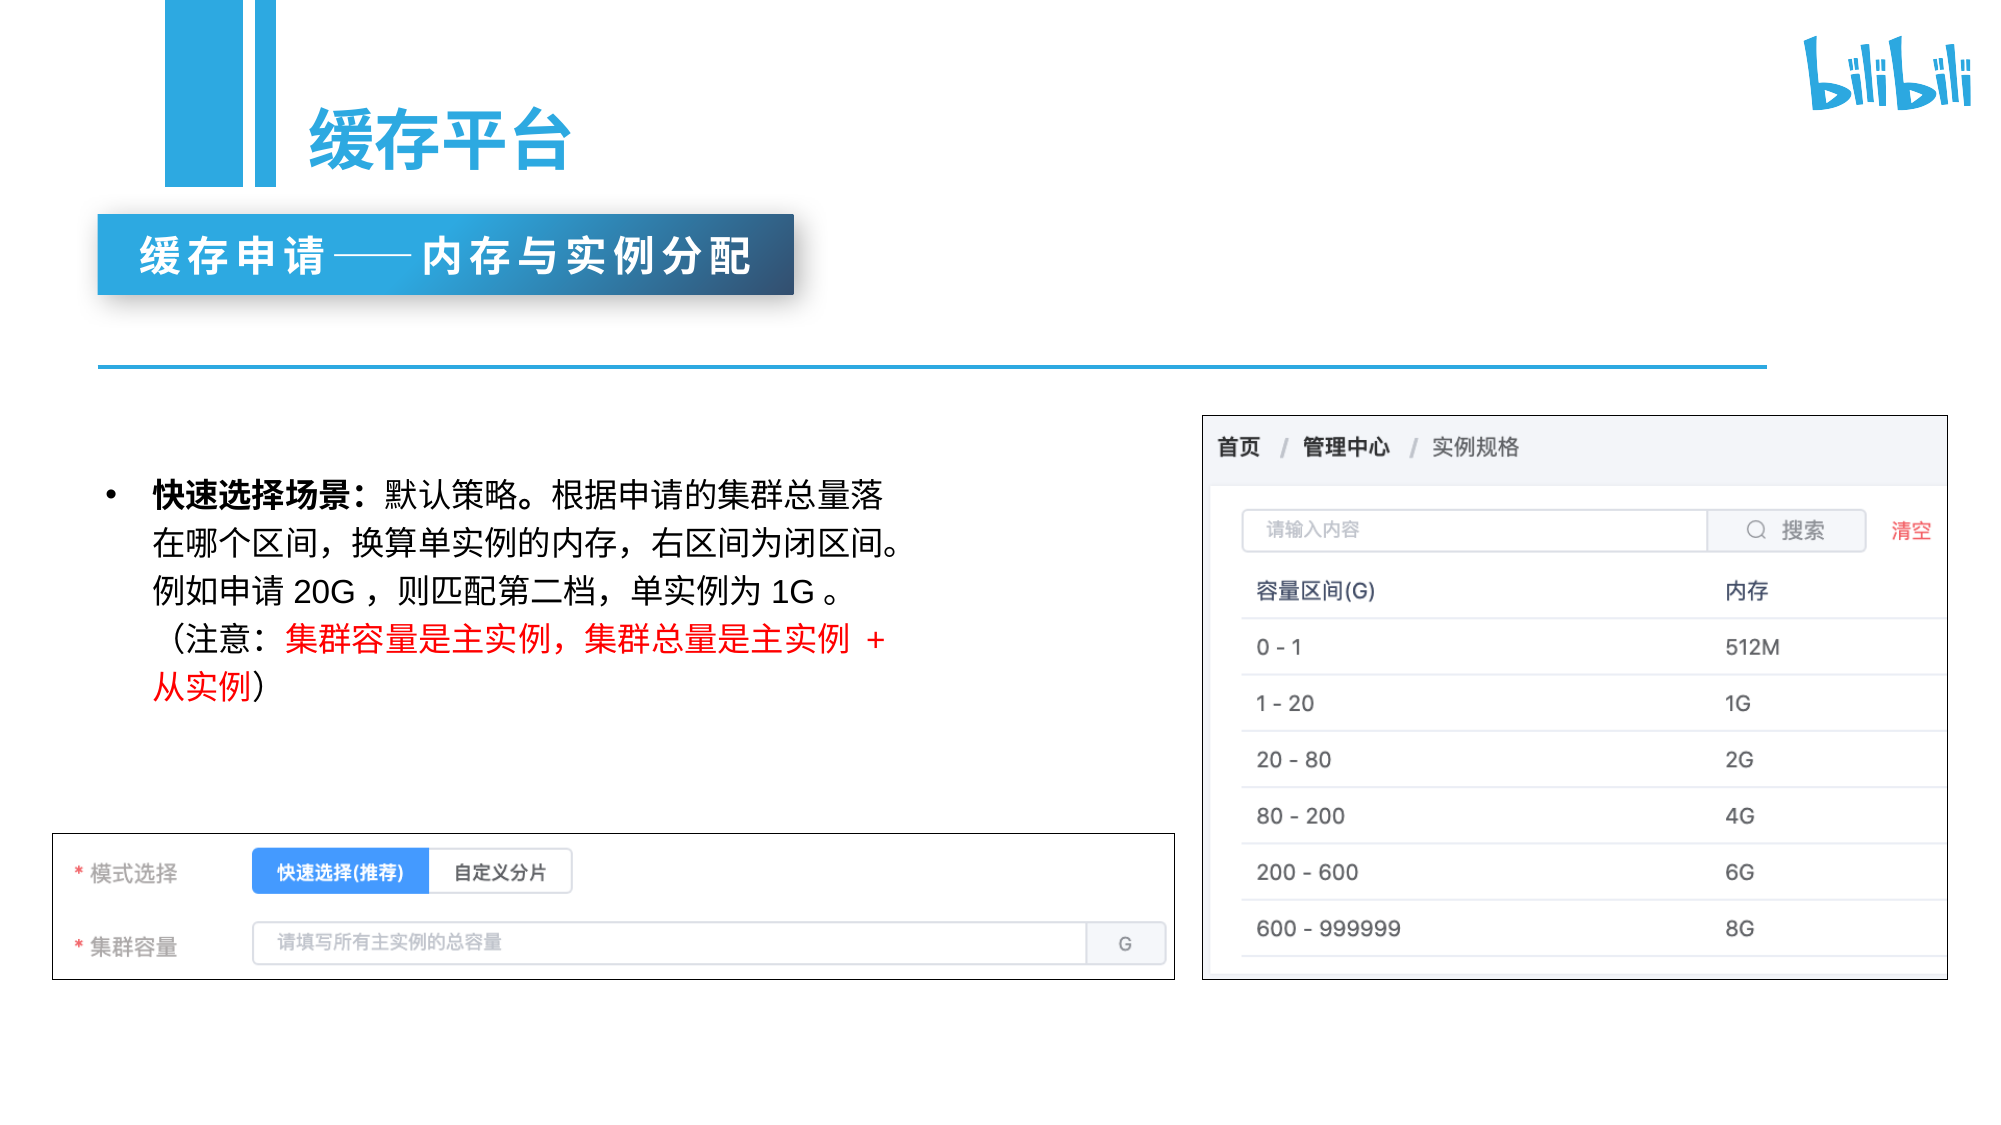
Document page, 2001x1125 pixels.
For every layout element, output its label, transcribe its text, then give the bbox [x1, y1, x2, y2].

text_box 缓存申请——内存与实例分配 [97, 214, 794, 296]
picture [1202, 415, 1948, 980]
text_box 快速选择场景：默认策略。根据申请的集群总量落在哪个区间，换算单实例的内存，右区间为闭区间。例如申请20G，则匹配第二档，单实例为1G。（注意：集群容量是主实例，集群总量是主实例 + 从实例） [97, 462, 901, 710]
text_box [255, 0, 276, 187]
text_box 缓存平台 [293, 90, 1161, 186]
picture [51, 833, 1175, 980]
text_box [165, 0, 243, 187]
picture [1787, 20, 1971, 115]
